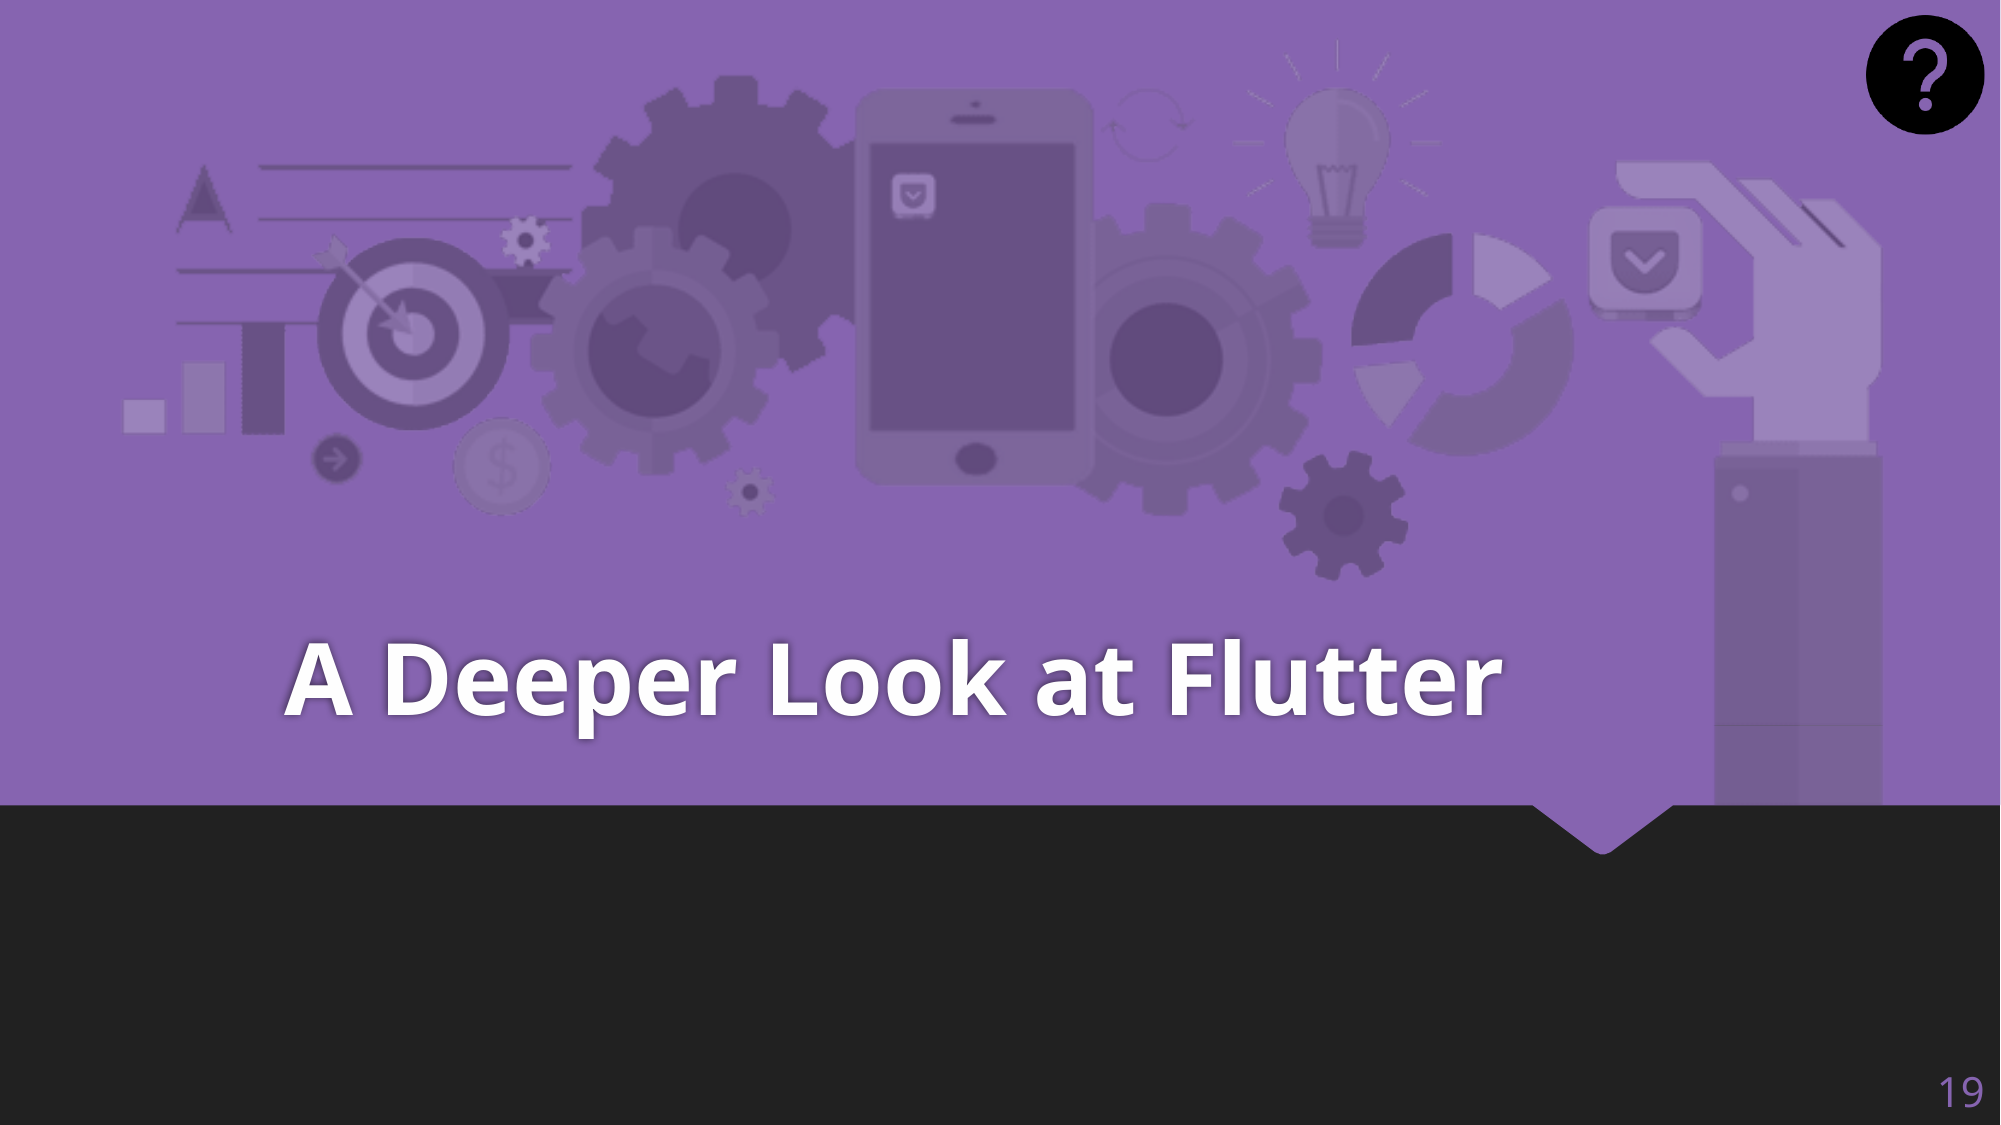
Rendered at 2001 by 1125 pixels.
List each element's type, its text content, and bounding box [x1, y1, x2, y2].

slide_number 19 [1825, 1065, 2000, 1125]
picture [1849, 0, 2000, 151]
title A Deeper Look at Flutter [111, 442, 1522, 743]
